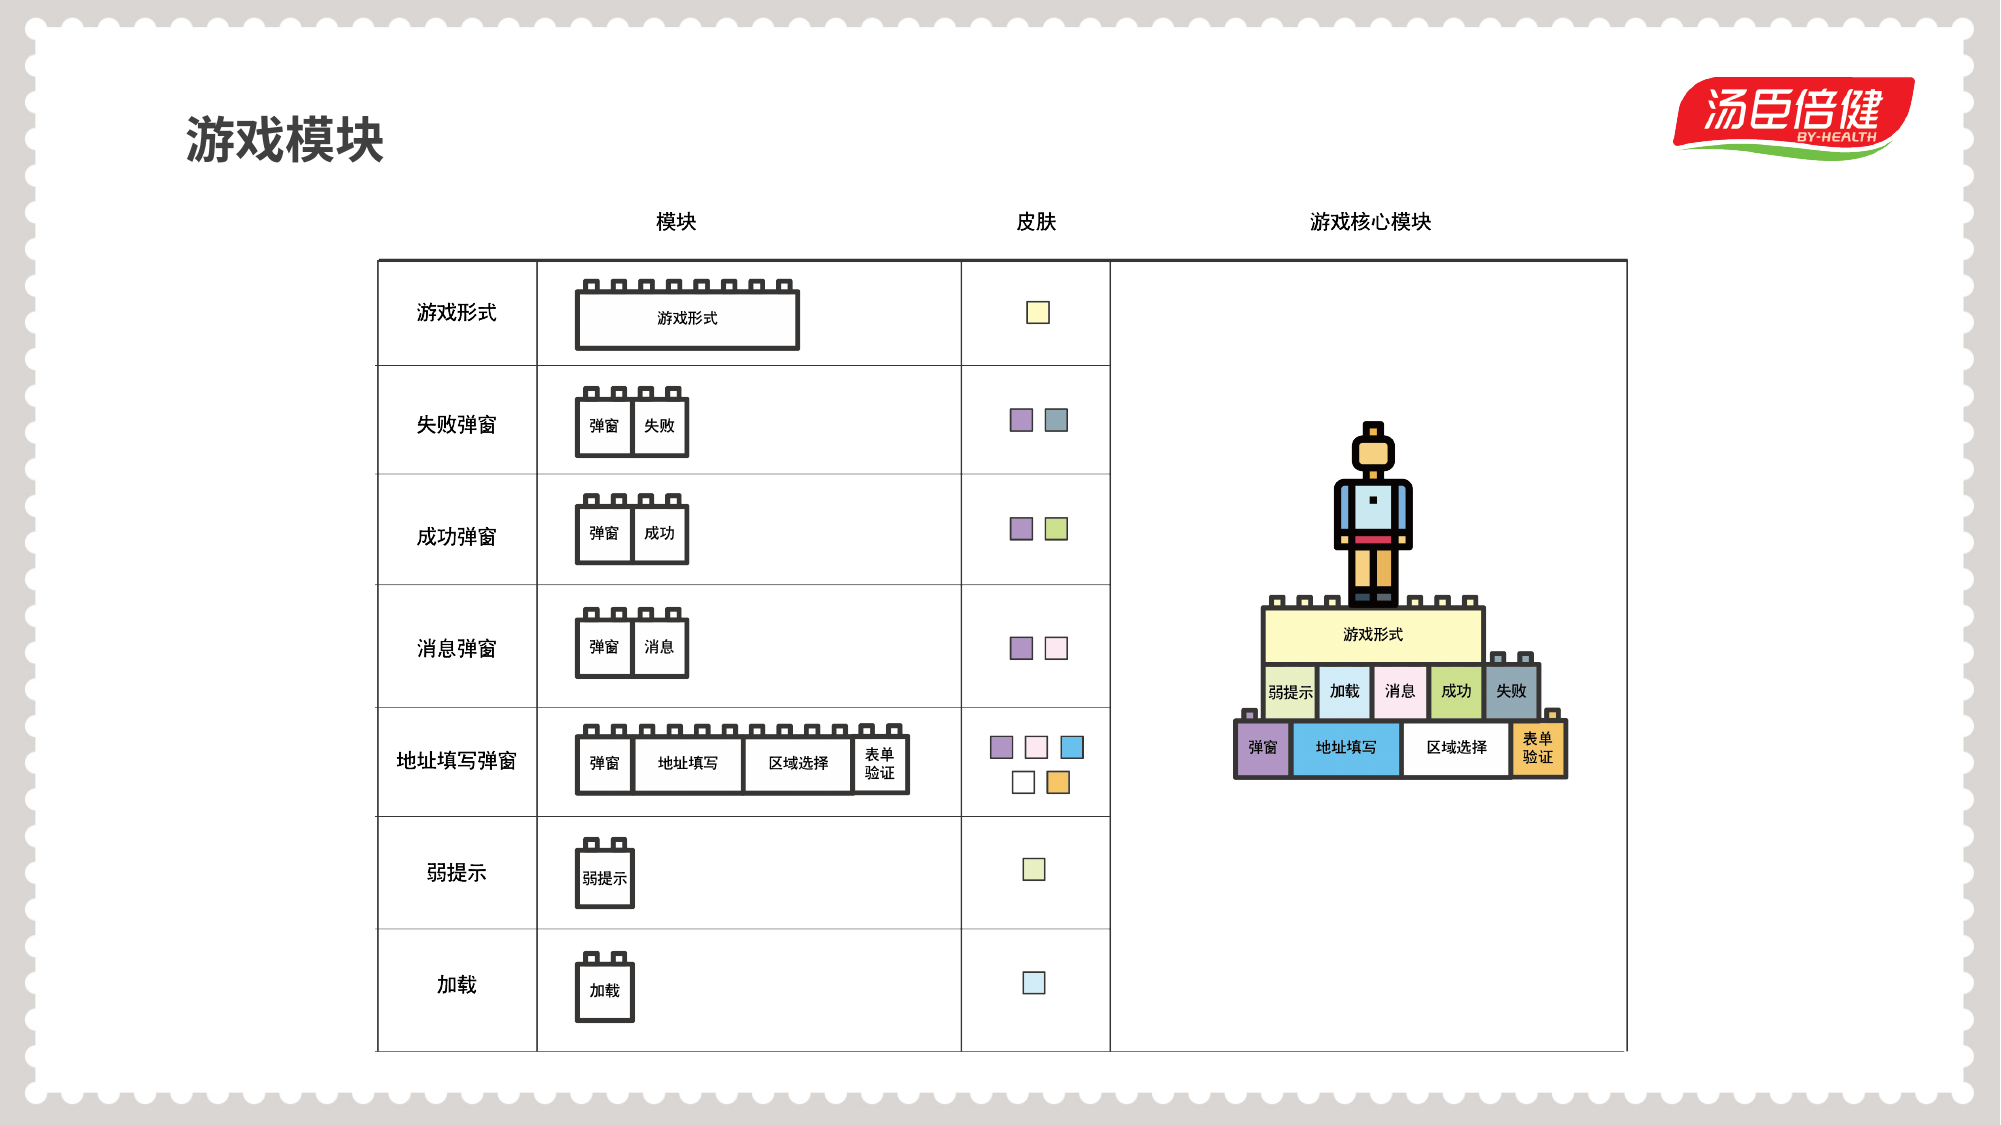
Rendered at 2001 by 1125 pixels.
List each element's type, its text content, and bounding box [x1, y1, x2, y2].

text_box 游戏模块 [33, 98, 538, 178]
picture [0, 0, 2000, 1125]
